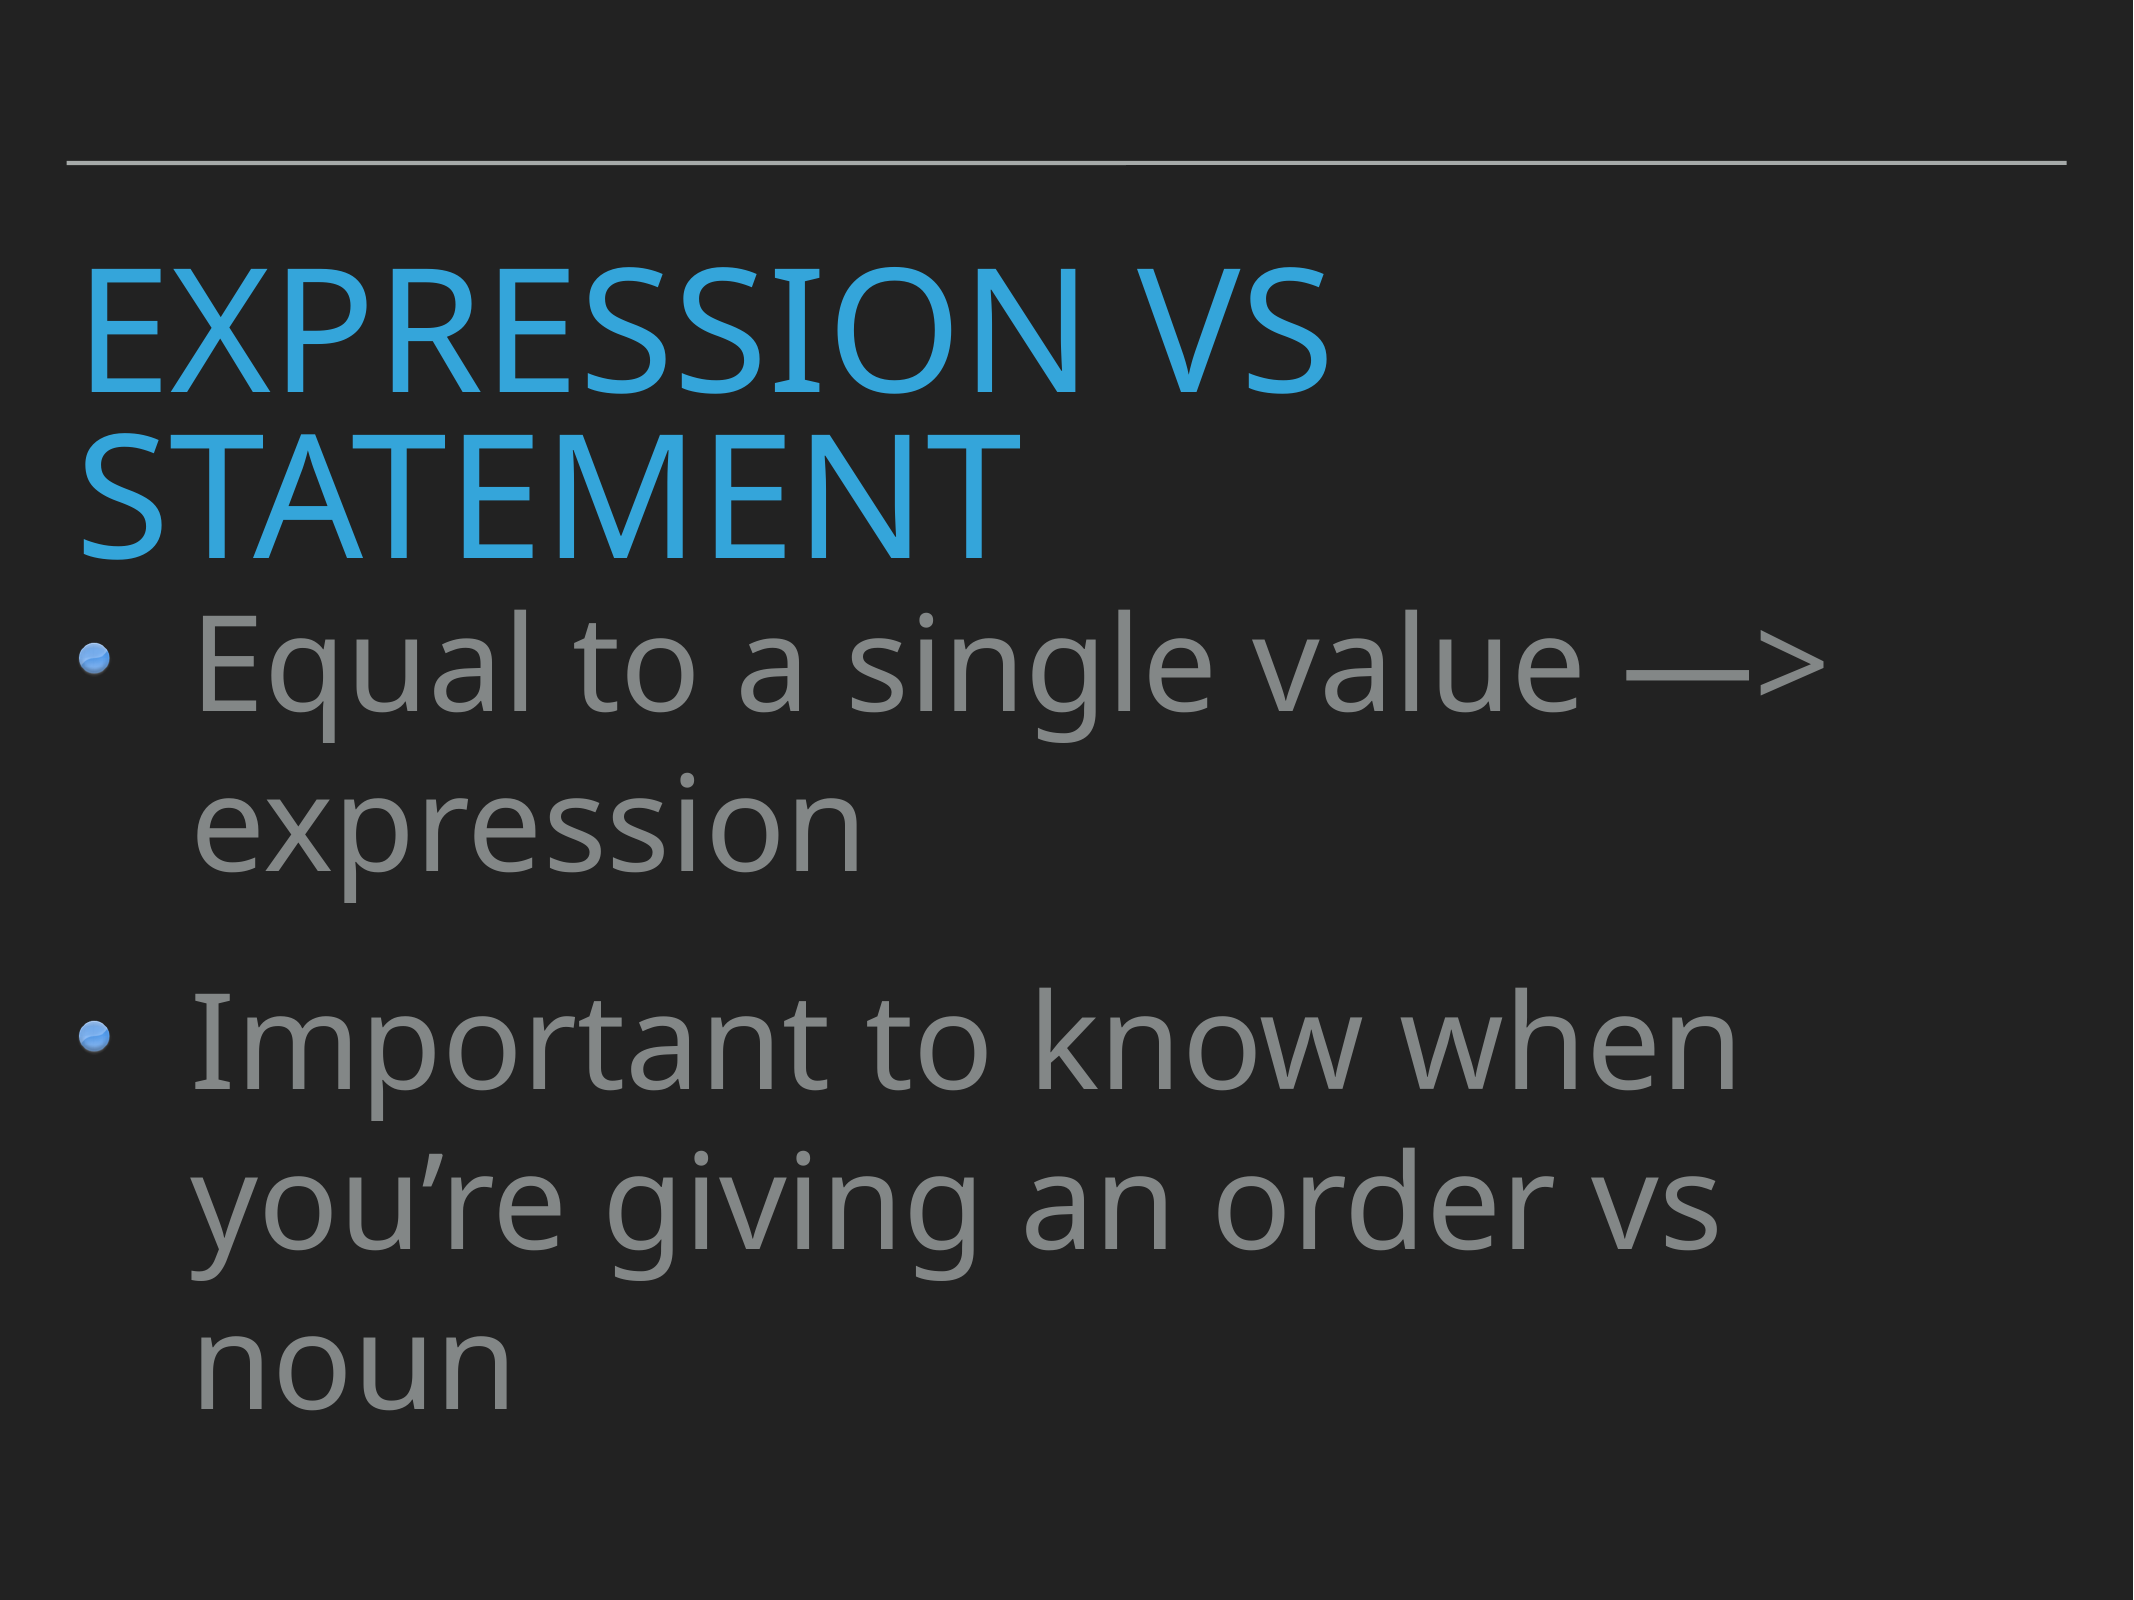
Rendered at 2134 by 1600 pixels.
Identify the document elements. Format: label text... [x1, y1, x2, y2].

title Expression Vs Statement [66, 251, 2068, 445]
list Equal to a single value —> expression Important to know when you’re giving an order vs noun [66, 569, 2068, 1451]
picture [75, 639, 113, 677]
picture [75, 1017, 113, 1055]
